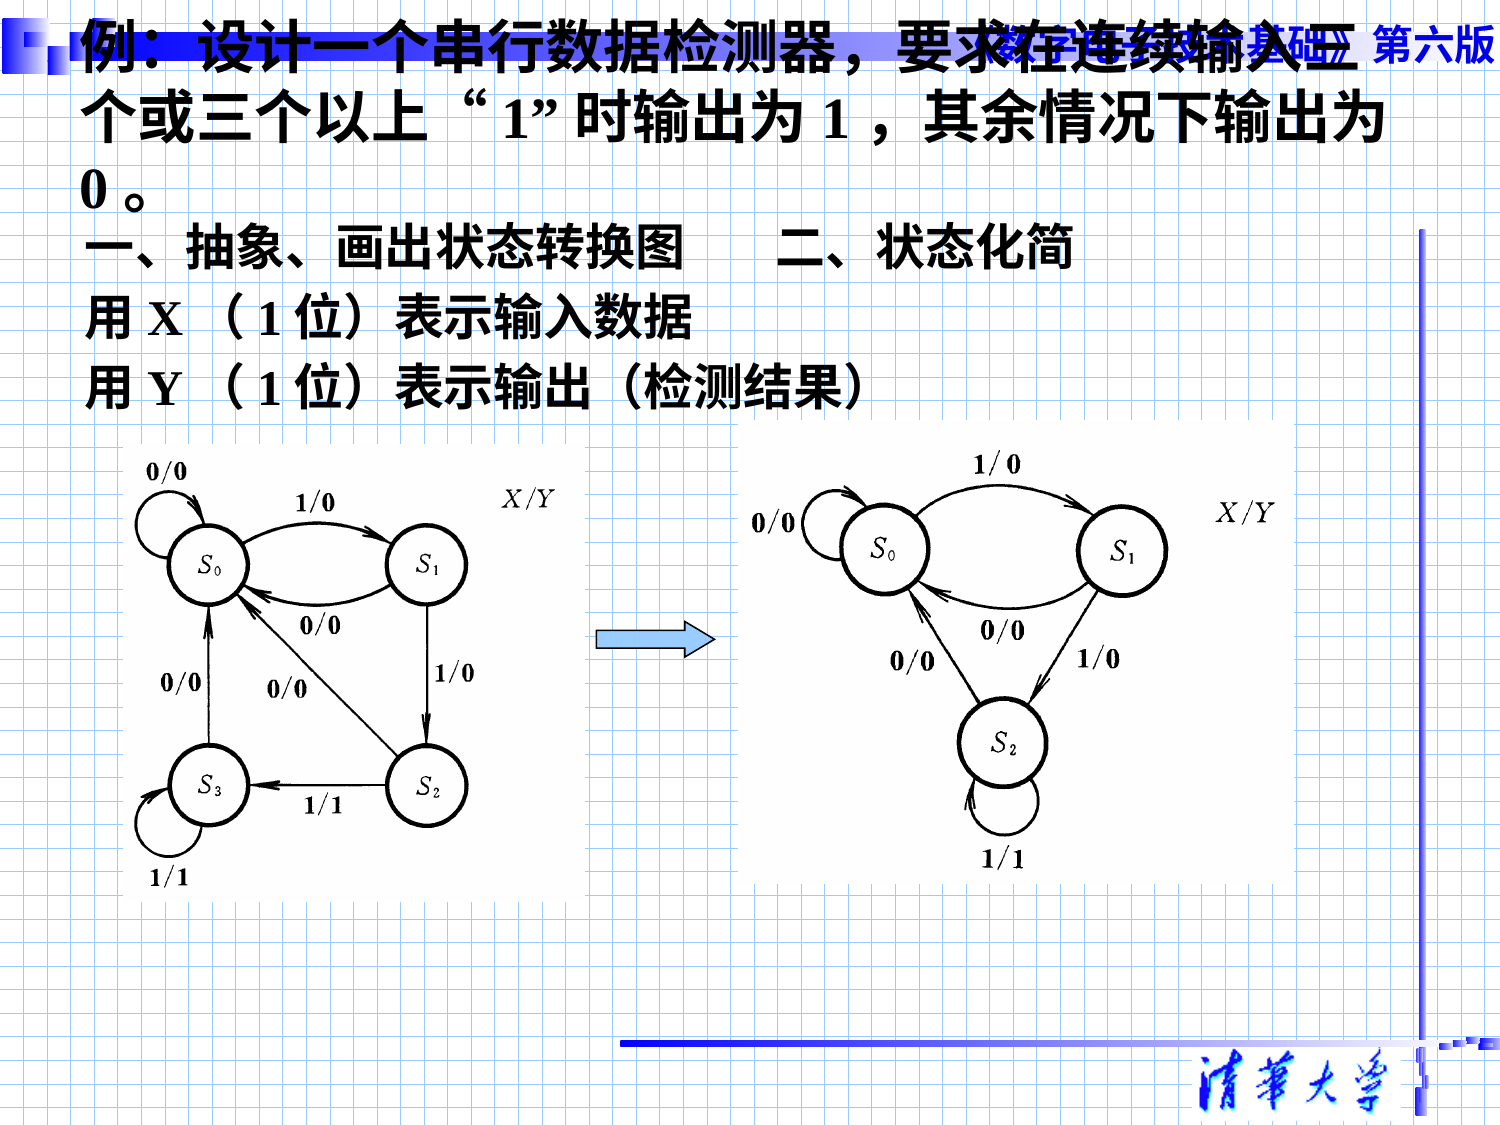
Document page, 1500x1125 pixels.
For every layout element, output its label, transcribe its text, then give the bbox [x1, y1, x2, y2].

table_cell 0 [405, 32, 426, 42]
table_cell X [738, 32, 743, 42]
table_cell 1 [960, 37, 968, 42]
table_cell X [690, 32, 718, 42]
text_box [1089, 35, 1097, 40]
picture [123, 444, 585, 902]
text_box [439, 32, 479, 42]
table_cell 0 [374, 32, 396, 42]
table_cell X [754, 32, 758, 42]
table_cell X [810, 32, 829, 42]
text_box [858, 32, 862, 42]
picture [1192, 1046, 1401, 1121]
table_cell 1 [941, 32, 947, 42]
title 例：设计一个串行数据检测器，要求在连续输入三个或三个以上“1”时输出为1，其余情况下输出为0。 [64, 42, 1415, 188]
table_header S1 [523, 32, 543, 42]
table_cell 0 [276, 32, 310, 42]
table_header 工作状态 [626, 32, 657, 42]
table_cell 1 [980, 32, 987, 42]
table_header 工作状态 [665, 32, 679, 42]
table_cell X [786, 32, 807, 42]
table_cell X [746, 32, 750, 42]
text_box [497, 32, 509, 42]
table_cell X [774, 32, 778, 42]
table_header S1 [548, 32, 595, 42]
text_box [596, 420, 1294, 884]
list 一、抽象、画出状态转换图 二、状态化简 用X（1位）表示输入数据 用Y（1位）表示输出（检测结果） [70, 208, 1405, 1018]
table_header 工作状态 [606, 32, 623, 42]
table_cell X [723, 36, 734, 42]
text_box J=0 [902, 32, 930, 42]
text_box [1073, 38, 1084, 42]
